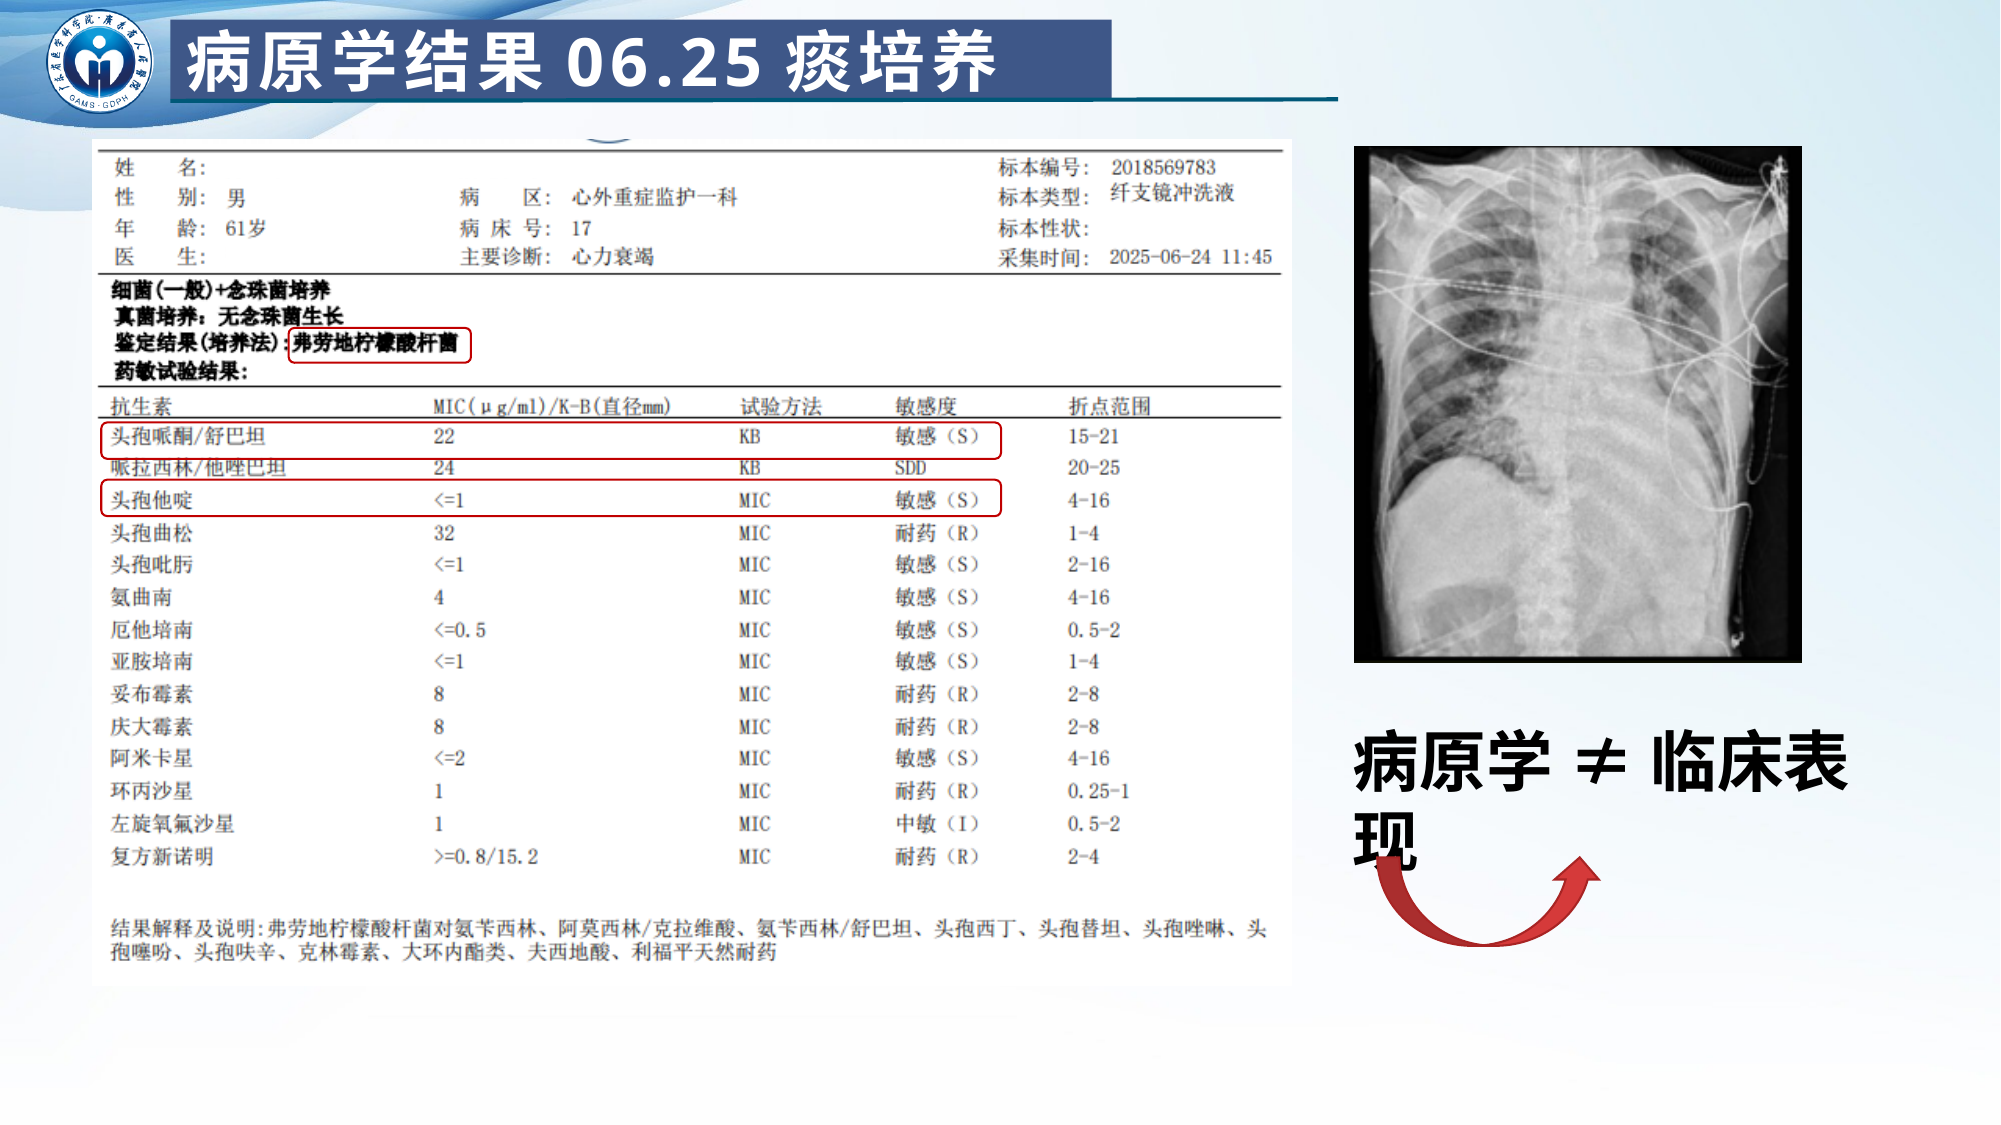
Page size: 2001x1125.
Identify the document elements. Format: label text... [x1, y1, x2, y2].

text_box 病原学 ≠ 临床表现 [1338, 712, 1912, 887]
picture [0, 0, 2001, 1125]
text_box [1376, 855, 1602, 947]
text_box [170, 19, 1339, 101]
